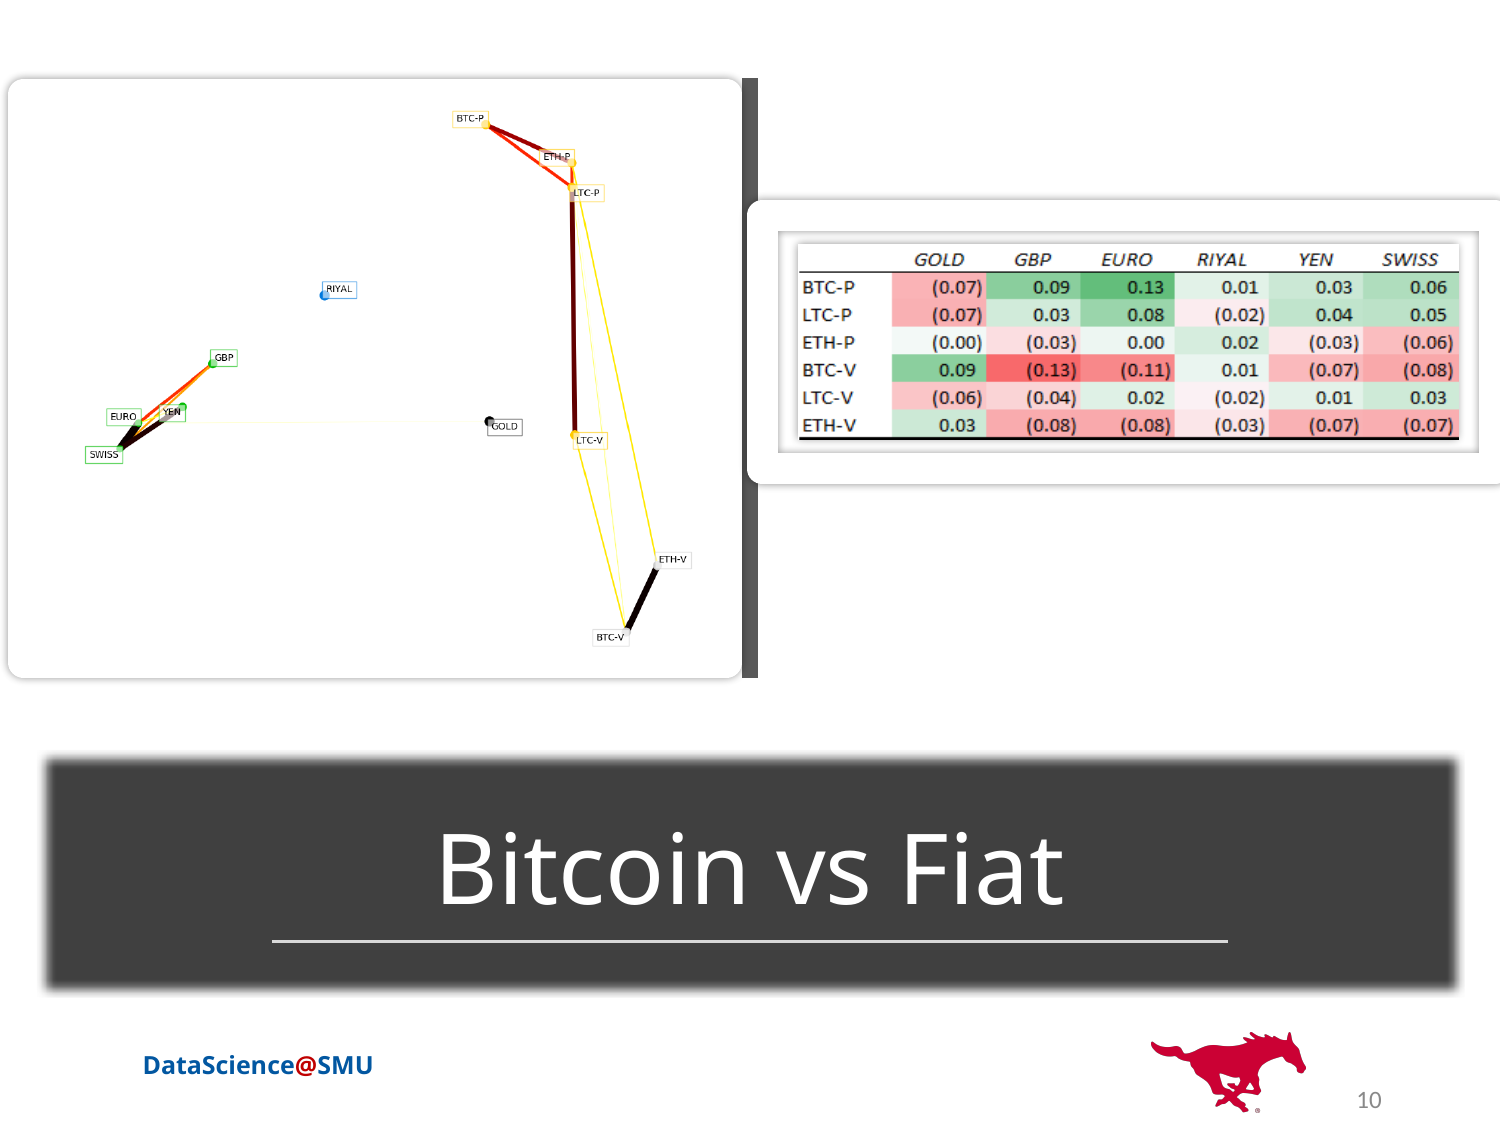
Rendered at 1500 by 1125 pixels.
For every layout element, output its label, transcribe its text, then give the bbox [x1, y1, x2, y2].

slide_number 10 [1059, 1069, 1397, 1125]
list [39, 109, 711, 647]
picture [777, 231, 1480, 454]
title Bitcoin vs Fiat [64, 780, 1436, 933]
picture [1151, 1032, 1306, 1069]
text_box [63, 776, 1439, 972]
